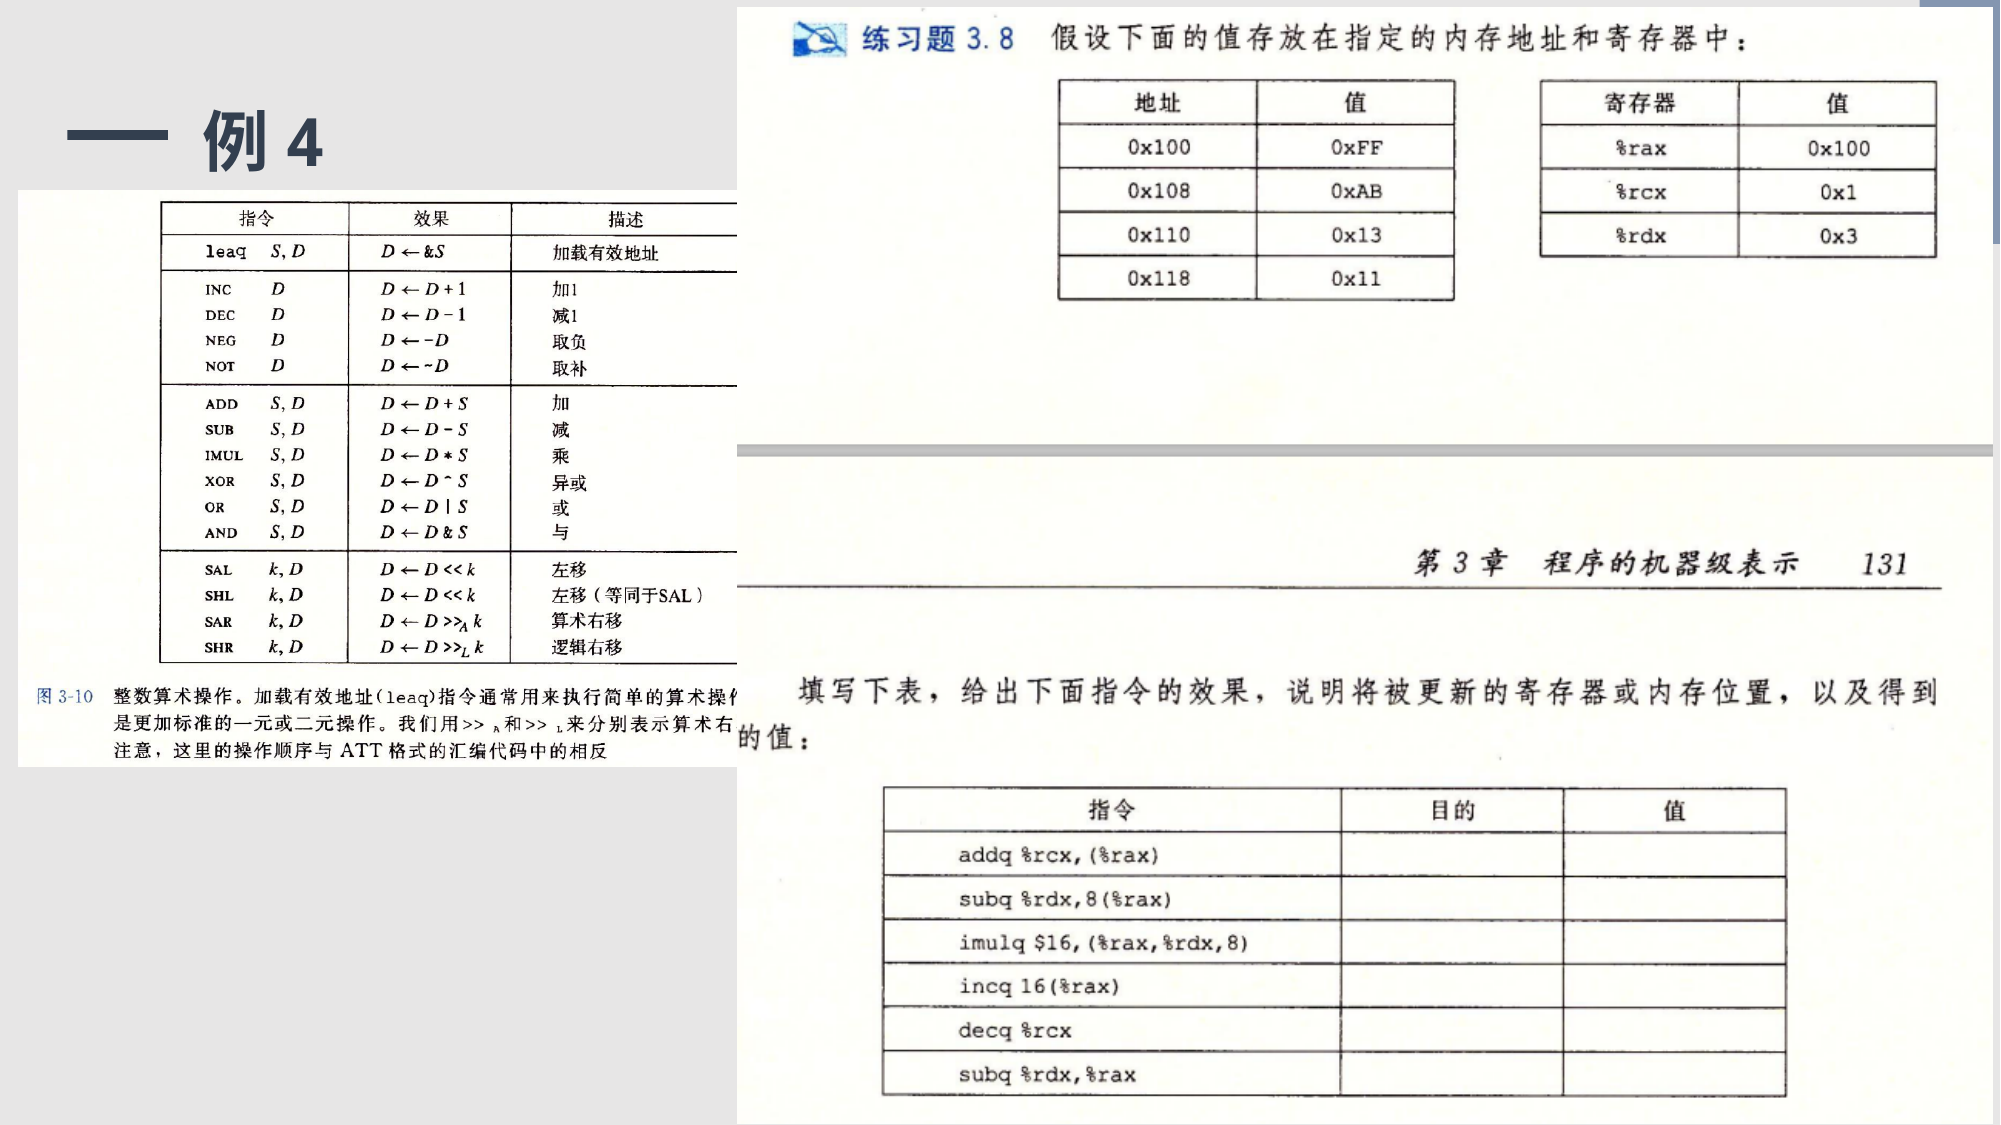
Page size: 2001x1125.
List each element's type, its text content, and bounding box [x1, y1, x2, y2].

title 例4 [187, 99, 737, 190]
picture [18, 7, 1993, 1124]
